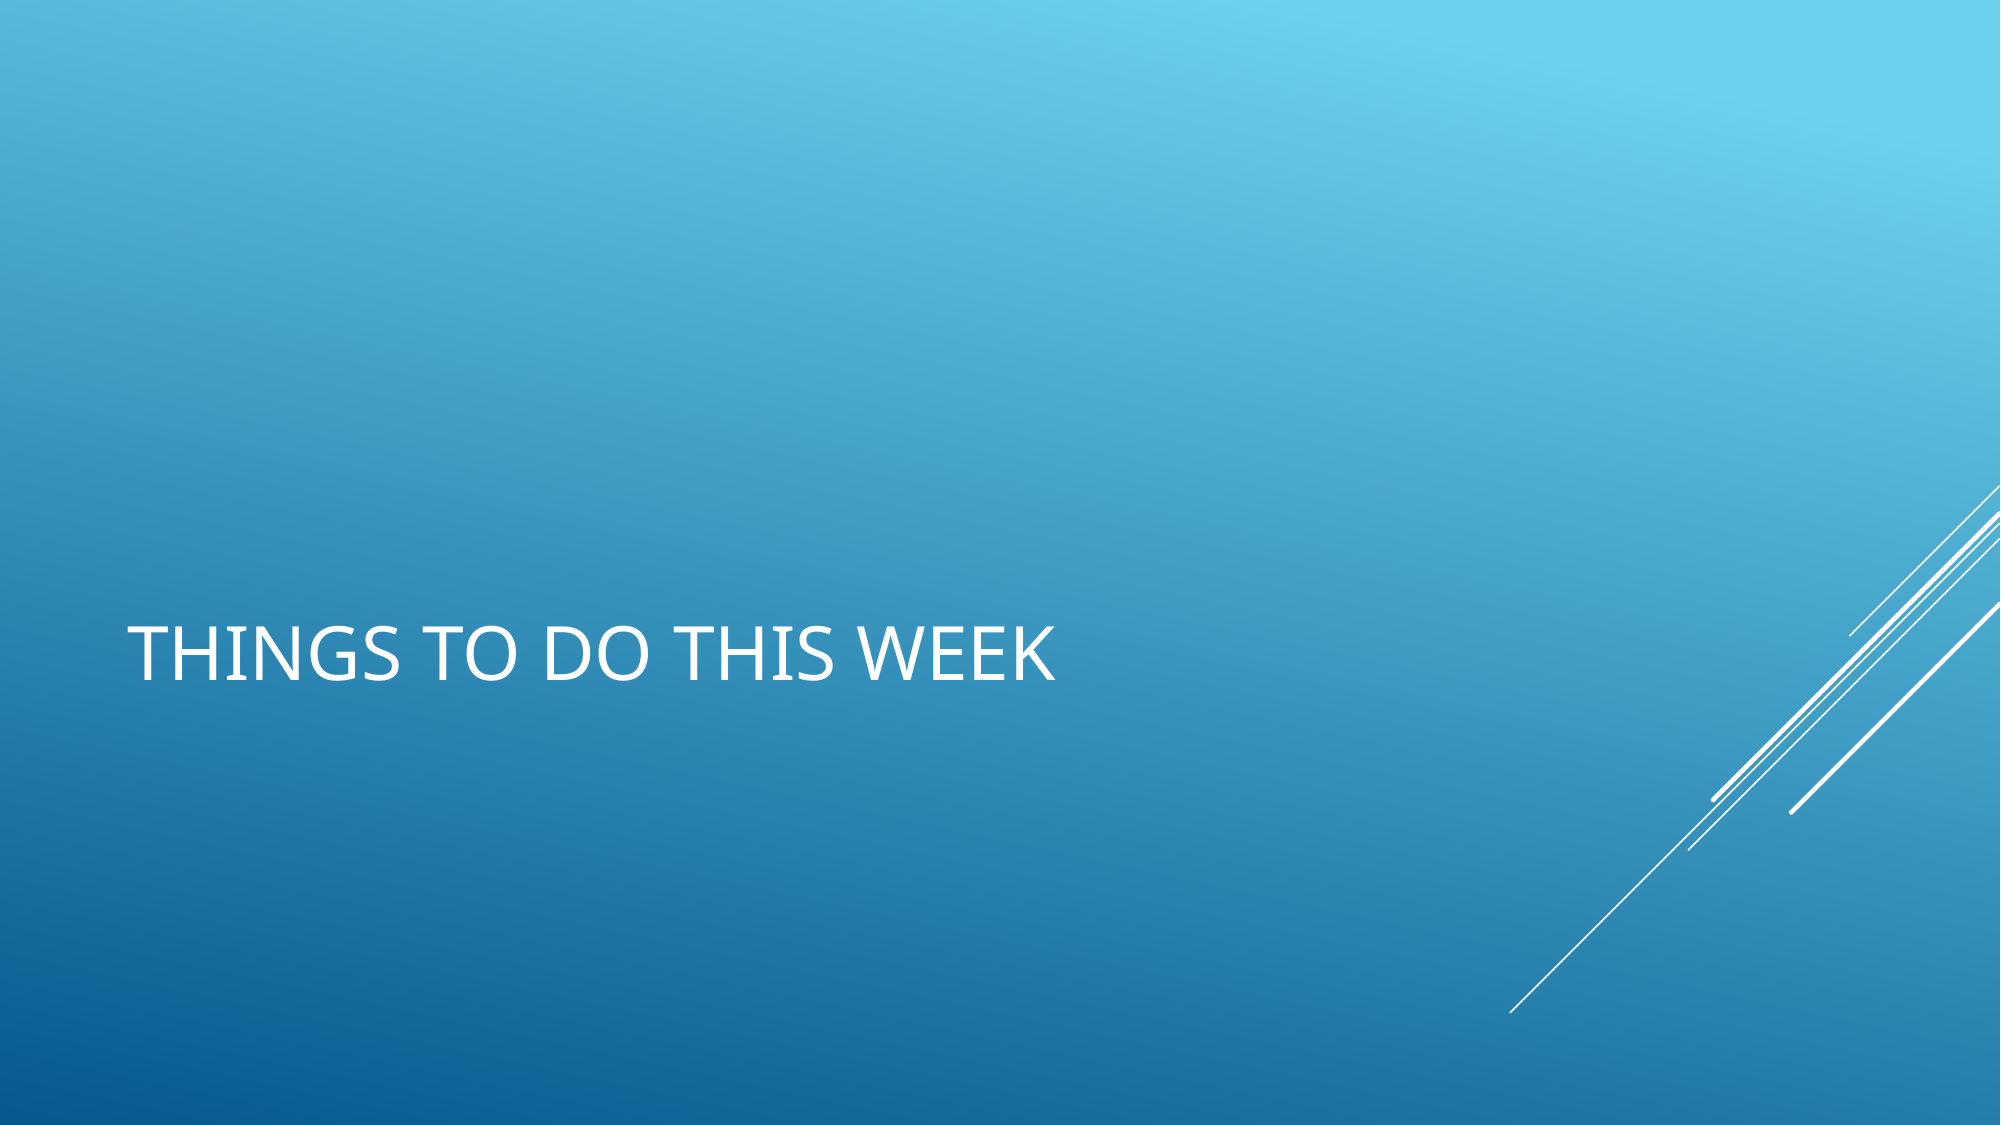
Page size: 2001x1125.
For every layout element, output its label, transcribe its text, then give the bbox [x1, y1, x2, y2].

title Things to do this week [112, 329, 1513, 704]
